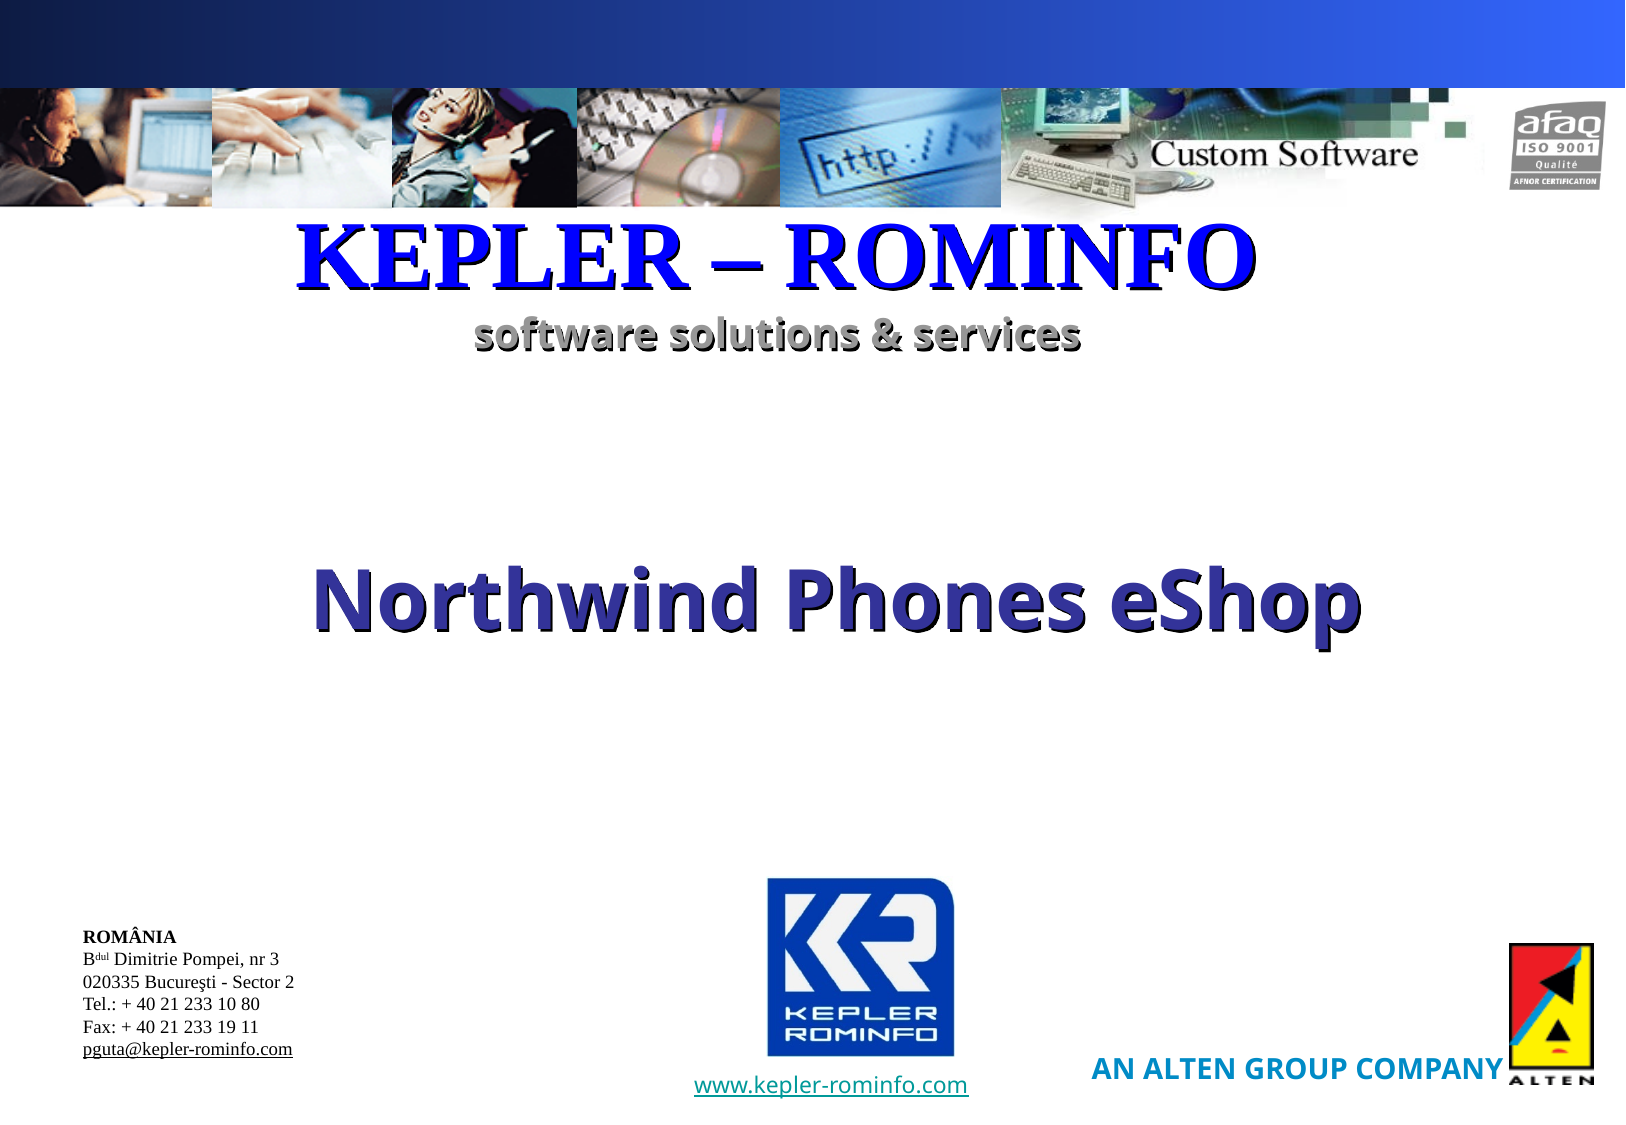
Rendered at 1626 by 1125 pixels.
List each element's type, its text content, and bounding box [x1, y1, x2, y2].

text_box AN ALTEN GROUP COMPANY [1076, 1042, 1509, 1093]
picture [0, 39, 1503, 242]
text_box ROMÂNIA Bdul Dimitrie Pompei, nr 3 020335 Bucureşti - Sector 2 Tel.: + 40 21 233 10 80 Fax: + 40 21 233 19 11 pguta@kepler-rominfo.com [68, 916, 399, 1067]
text_box www.kepler-rominfo.com [694, 1070, 1120, 1102]
text_box [0, 0, 1625, 88]
picture [766, 876, 955, 1057]
text_box KEPLER – ROMINFO software solutions & services [126, 234, 1427, 365]
picture [1509, 943, 1594, 1085]
picture [1509, 101, 1606, 190]
text_box Northwind Phones eShop [68, 538, 1604, 654]
